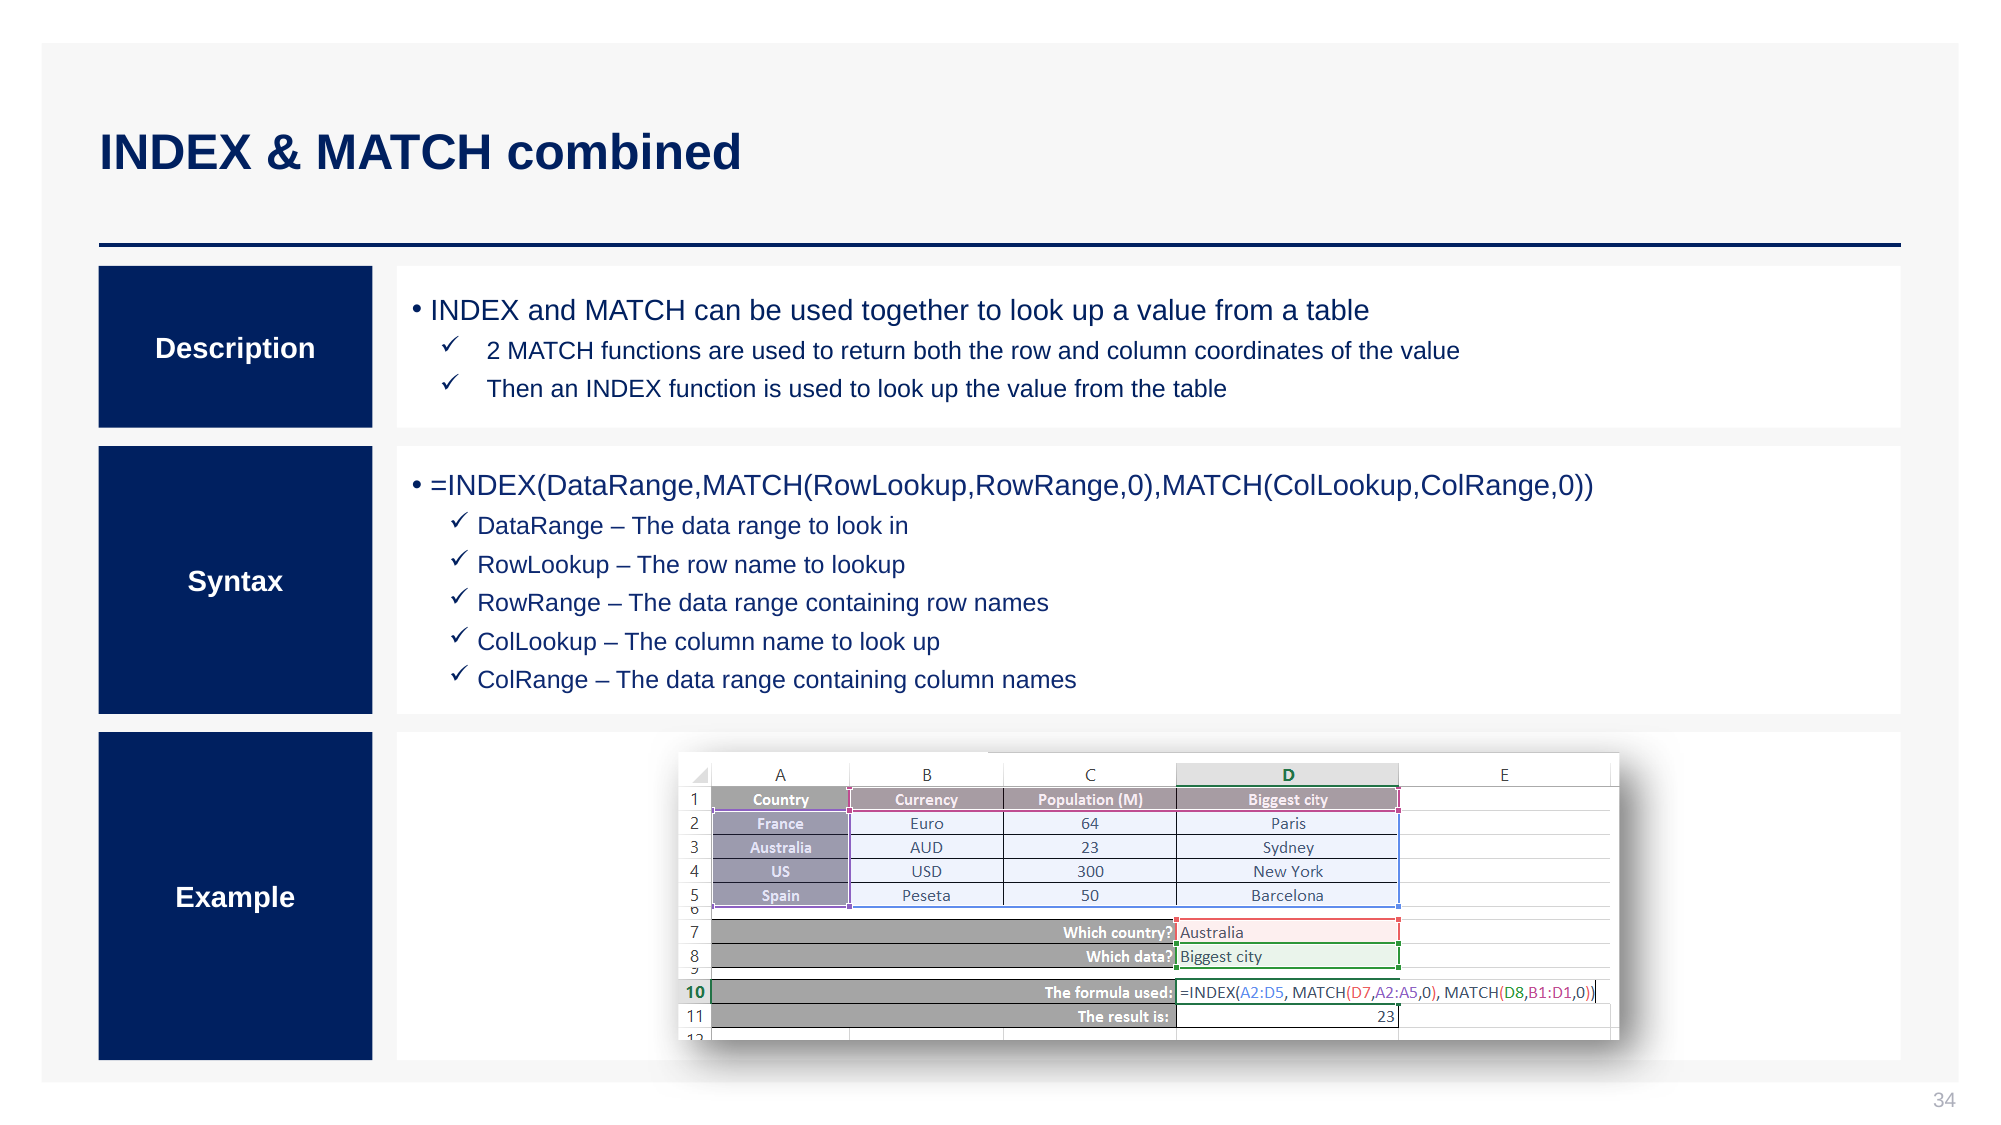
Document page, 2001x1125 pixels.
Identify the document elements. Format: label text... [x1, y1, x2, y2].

slide_number 34 [1506, 1088, 1957, 1119]
text_box Description [98, 265, 373, 428]
text_box Example [98, 732, 373, 1061]
picture [678, 752, 1620, 1040]
title INDEX & MATCH combined [84, 59, 1901, 239]
text_box INDEX and MATCH can be used together to look up a value from a table 2 MATCH functions are used to return both the row and column coordinates of the value Then an INDEX function is used to look up the value from the table [396, 265, 1901, 428]
text_box Syntax [98, 446, 373, 714]
text_box [396, 732, 1901, 1061]
text_box =INDEX(DataRange,MATCH(RowLookup,RowRange,0),MATCH(ColLookup,ColRange,0)) DataRange – The data range to look in RowLookup – The row name to lookup RowRange – The data range containing row names ColLookup – The column name to look up ColRange – The data range containing column names [396, 446, 1901, 714]
